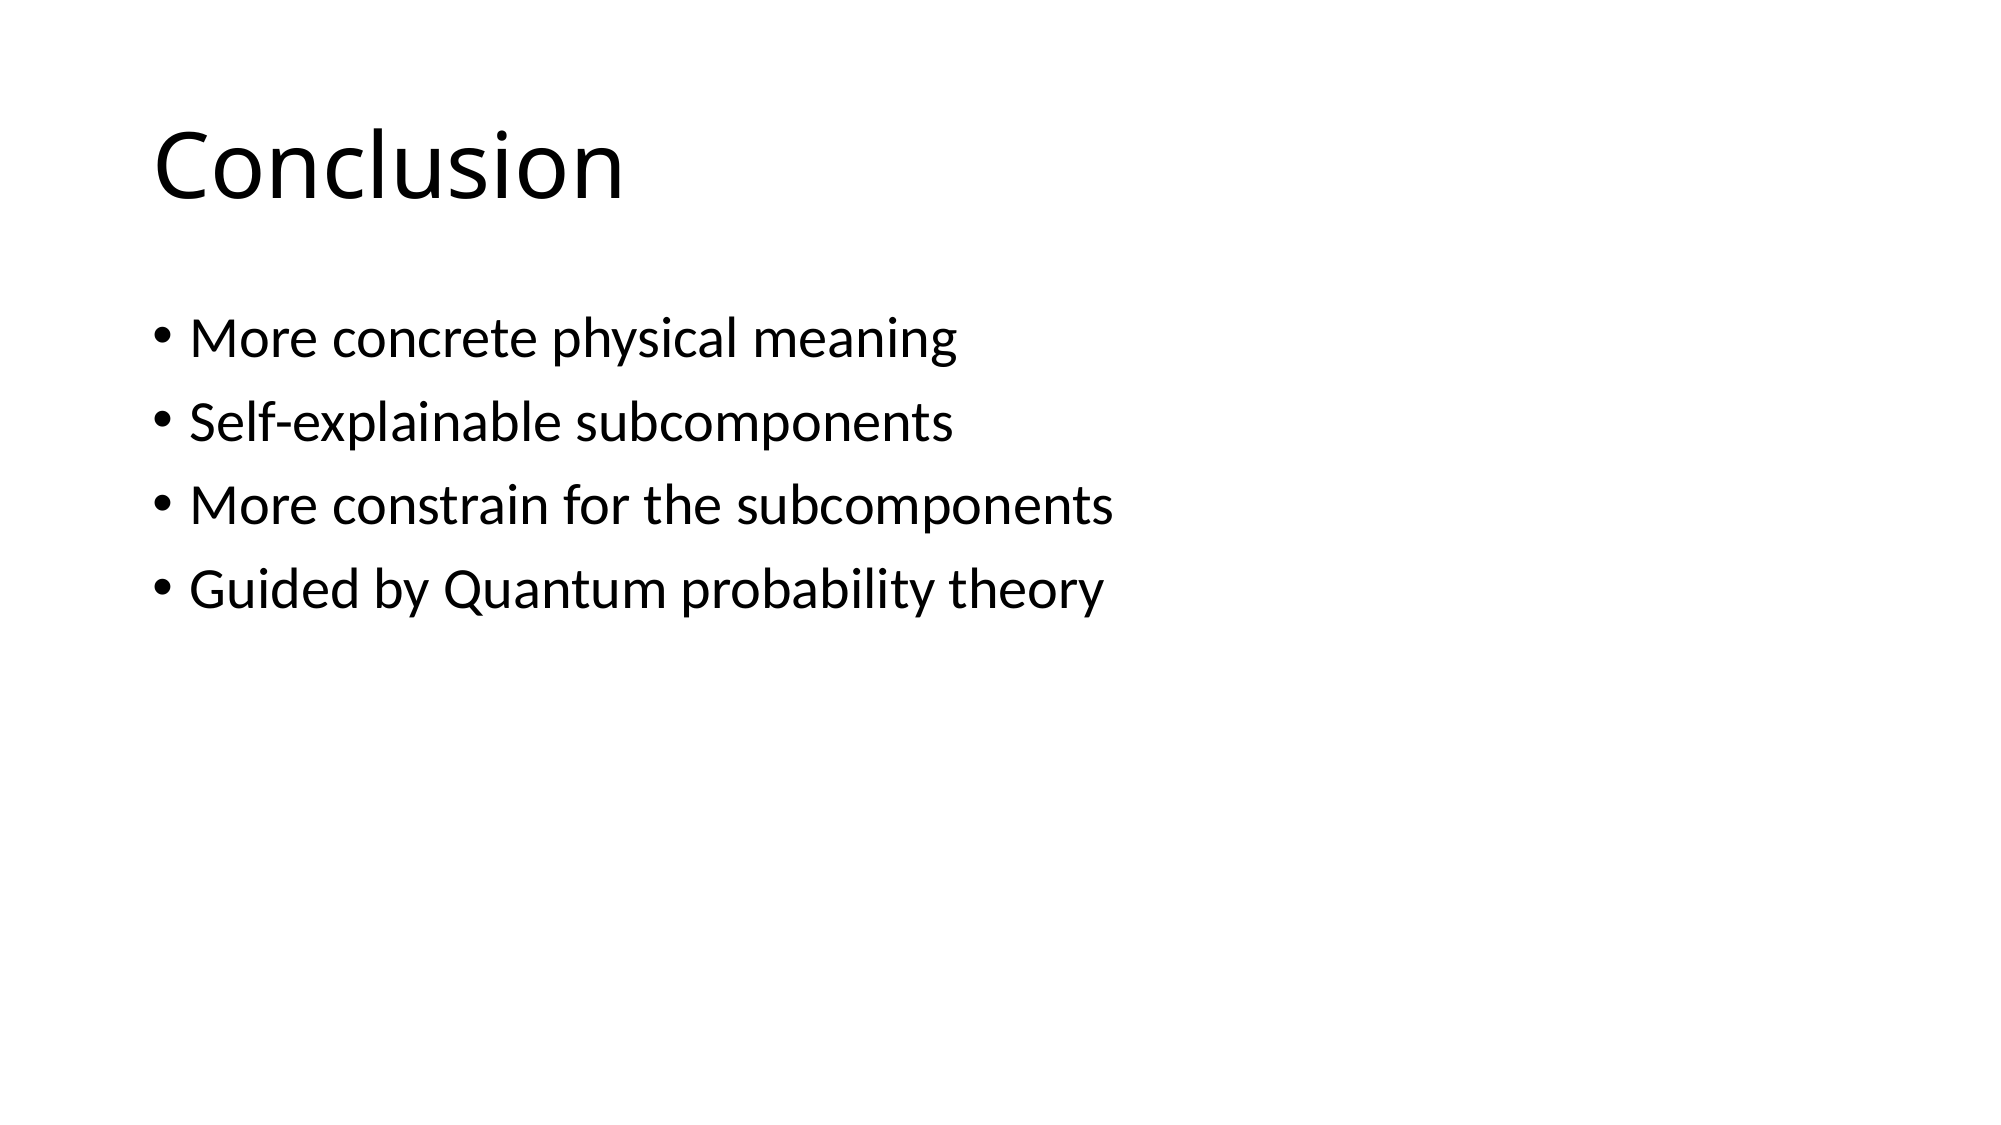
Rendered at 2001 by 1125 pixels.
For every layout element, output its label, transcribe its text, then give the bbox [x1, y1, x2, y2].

list More concrete physical meaning Self-explainable subcomponents More constrain for the subcomponents Guided by Quantum probability theory [137, 299, 1863, 1014]
title Conclusion [137, 59, 1863, 278]
